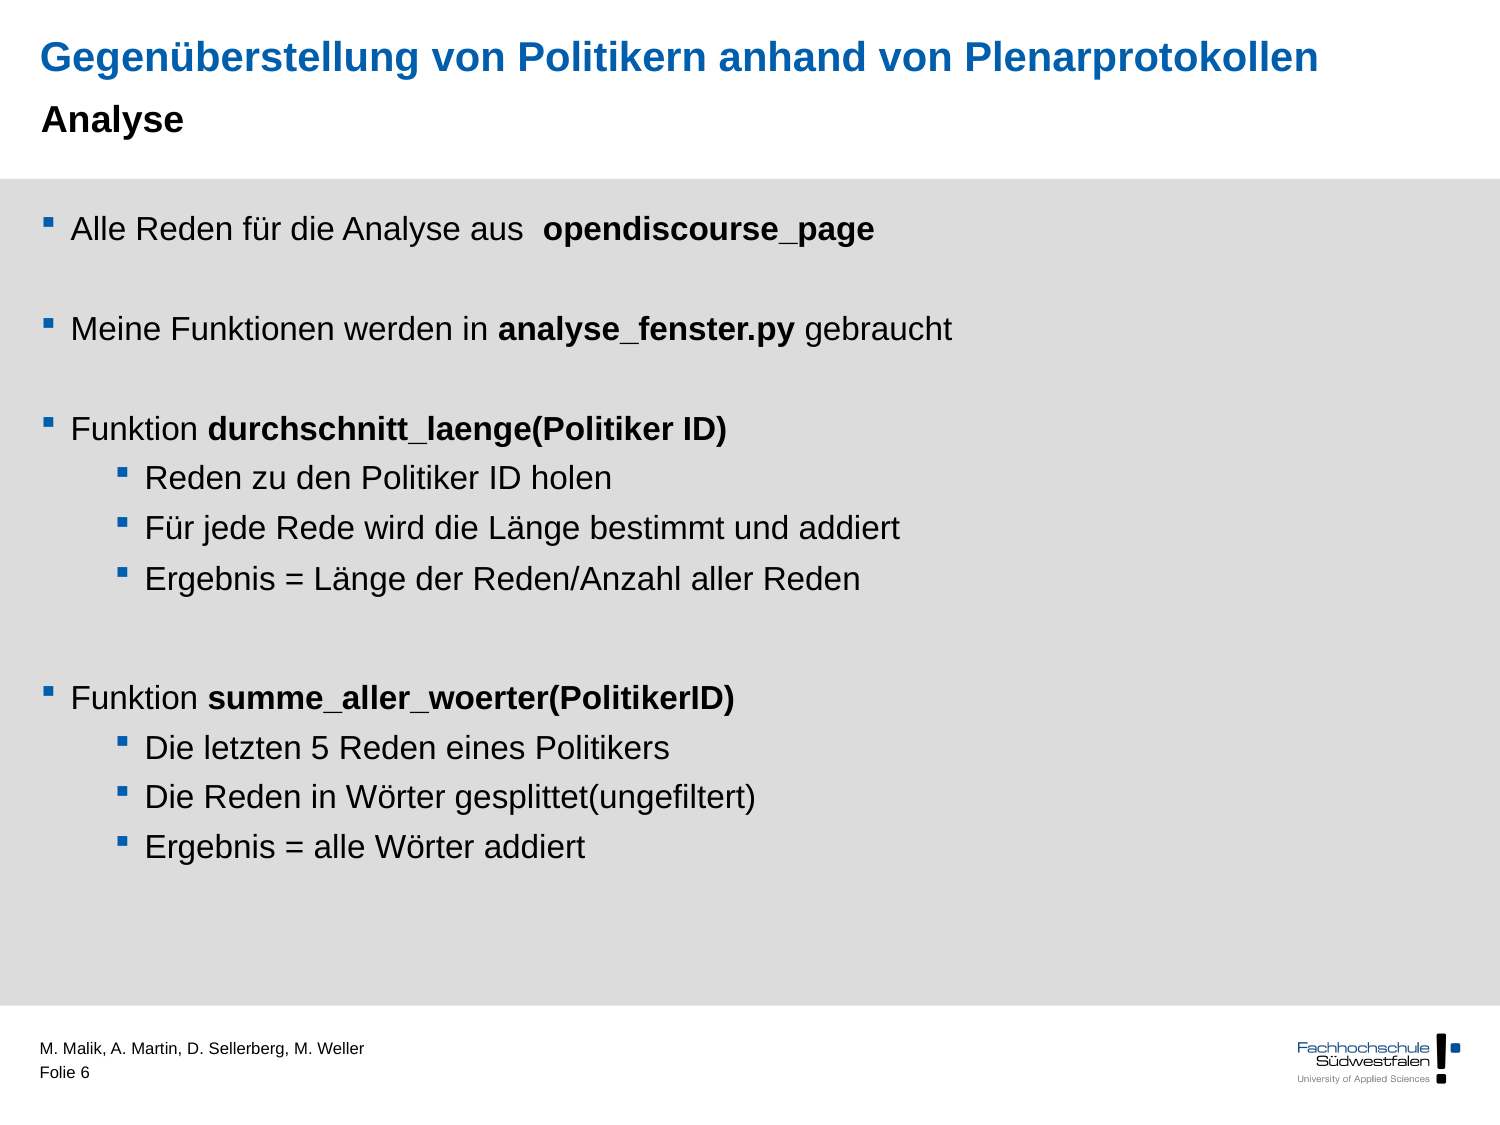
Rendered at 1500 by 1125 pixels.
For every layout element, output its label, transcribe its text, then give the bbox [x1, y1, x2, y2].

title Gegenüberstellung von Politikern anhand von Plenarprotokollen [39, 30, 1460, 88]
footer M. Malik, A. Martin, D. Sellerberg, M. Weller [39, 1037, 1160, 1061]
list Alle Reden für die Analyse aus opendiscourse_page Meine Funktionen werden in analyse_fenster.py gebraucht Funktion durchschnitt_laenge(Politiker ID) Reden zu den Politiker ID holen Für jede Rede wird die Länge bestimmt und addiert Ergebnis = Länge der Reden/Anzahl aller Reden Funktion summe_aller_woerter(PolitikerID) Die letzten 5 Reden eines Politikers Die Reden in Wörter gesplittet(ungefiltert) Ergebnis = alle Wörter addiert [40, 207, 1460, 1006]
list Analyse [40, 87, 1459, 149]
